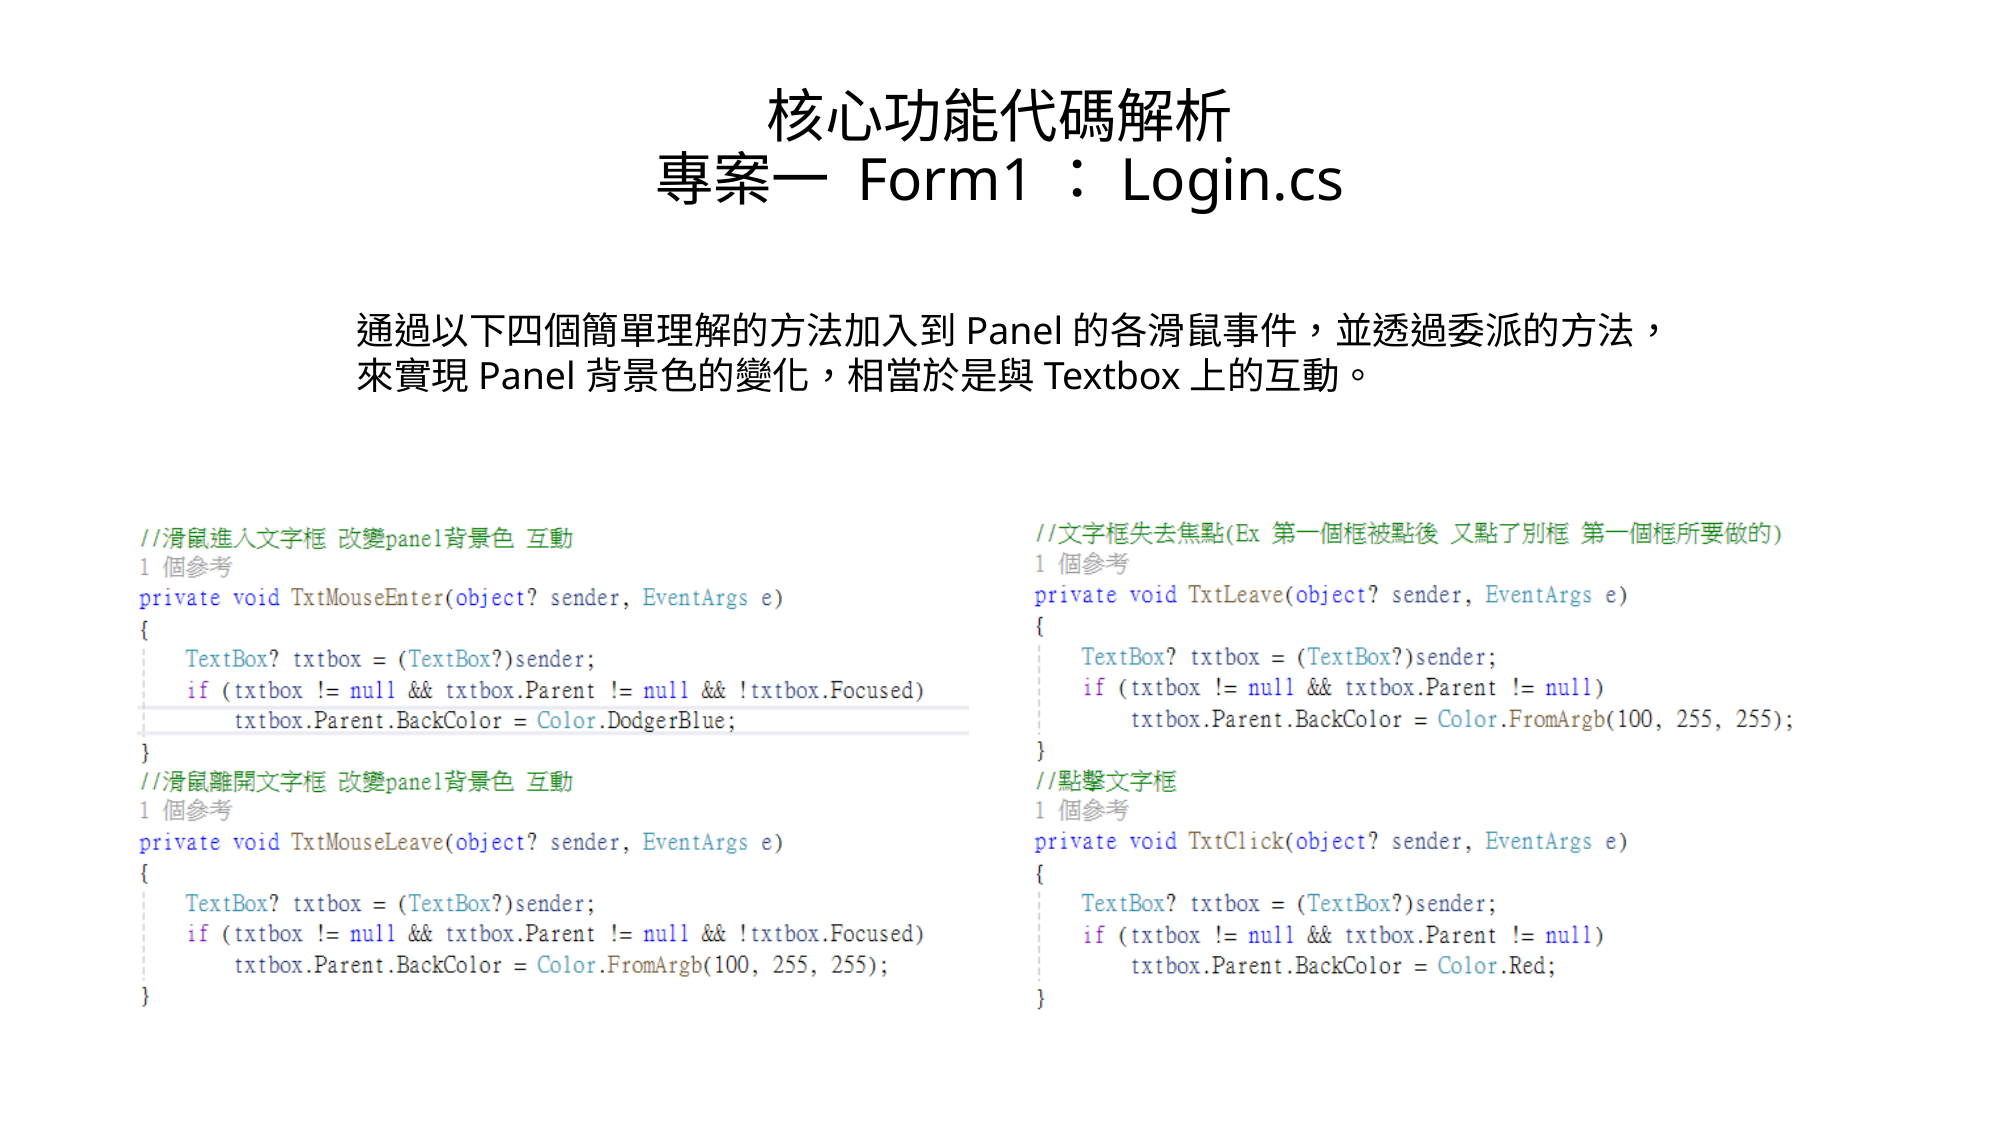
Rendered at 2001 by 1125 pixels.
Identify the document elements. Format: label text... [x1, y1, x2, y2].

picture [137, 519, 969, 1013]
title 核心功能代碼解析 專案一 Form1：Login.cs [137, 69, 1863, 230]
text_box 通過以下四個簡單理解的方法加入到Panel的各滑鼠事件，並透過委派的方法，來實現Panel背景色的變化，相當於是與Textbox上的互動。 [341, 299, 1659, 405]
picture [1031, 519, 1833, 1012]
